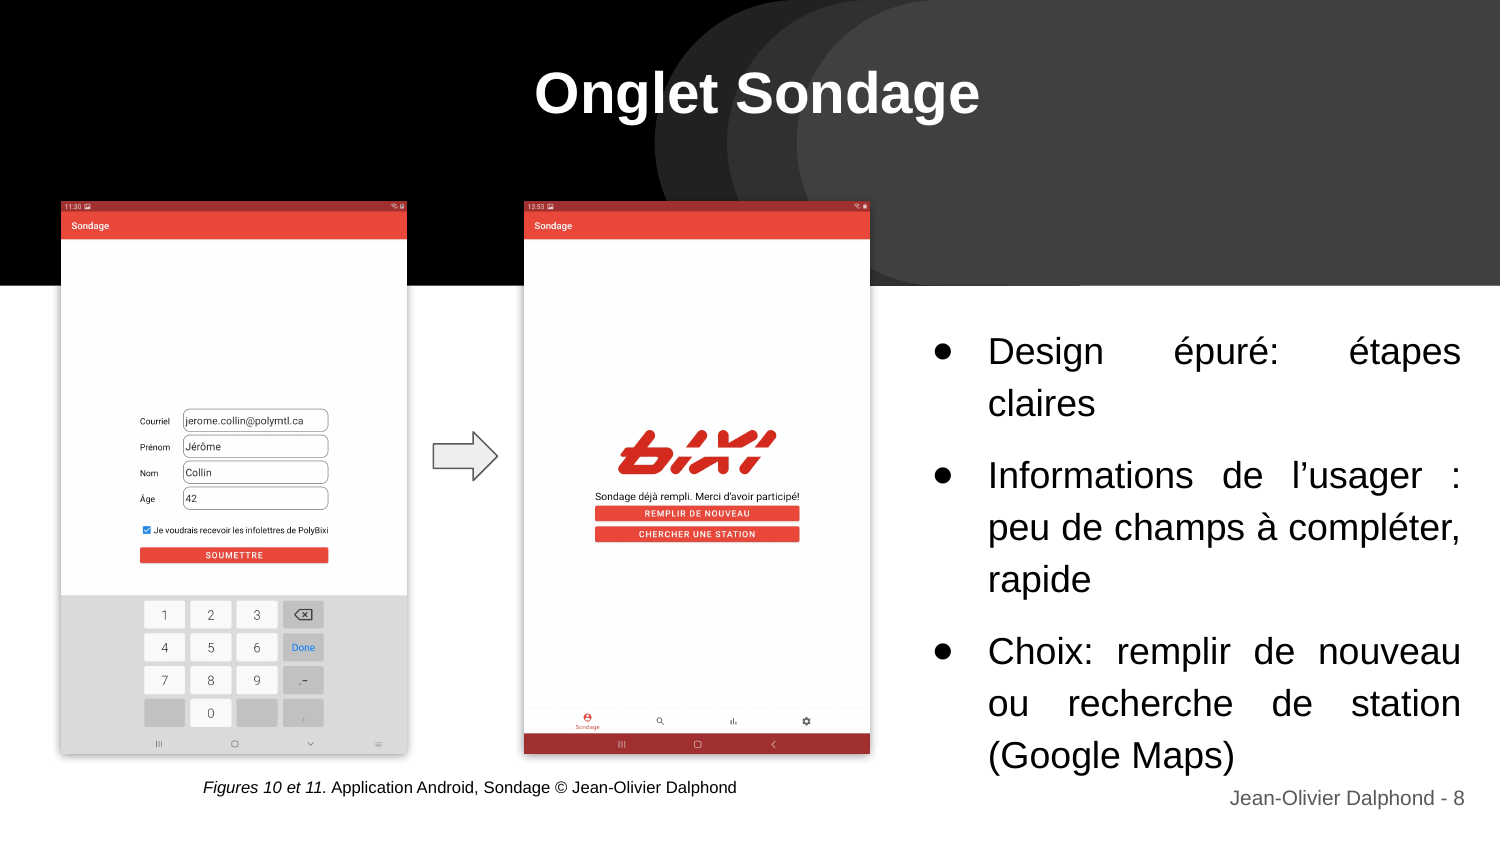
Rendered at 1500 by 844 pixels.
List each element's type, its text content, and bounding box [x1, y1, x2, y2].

text_box Design épuré: étapes claires Informations de l’usager : peu de champs à compléter, rapide Choix: remplir de nouveau ou recherche de station (Google Maps) [897, 305, 1477, 765]
picture [61, 201, 407, 754]
slide_number Jean-Olivier Dalphond - 8 [1135, 764, 1480, 830]
text_box Figures 10 et 11. Application Android, Sondage © Jean-Olivier Dalphond [42, 761, 898, 808]
picture [524, 201, 870, 754]
text_box [433, 431, 498, 481]
title Onglet Sondage [460, 26, 1040, 140]
